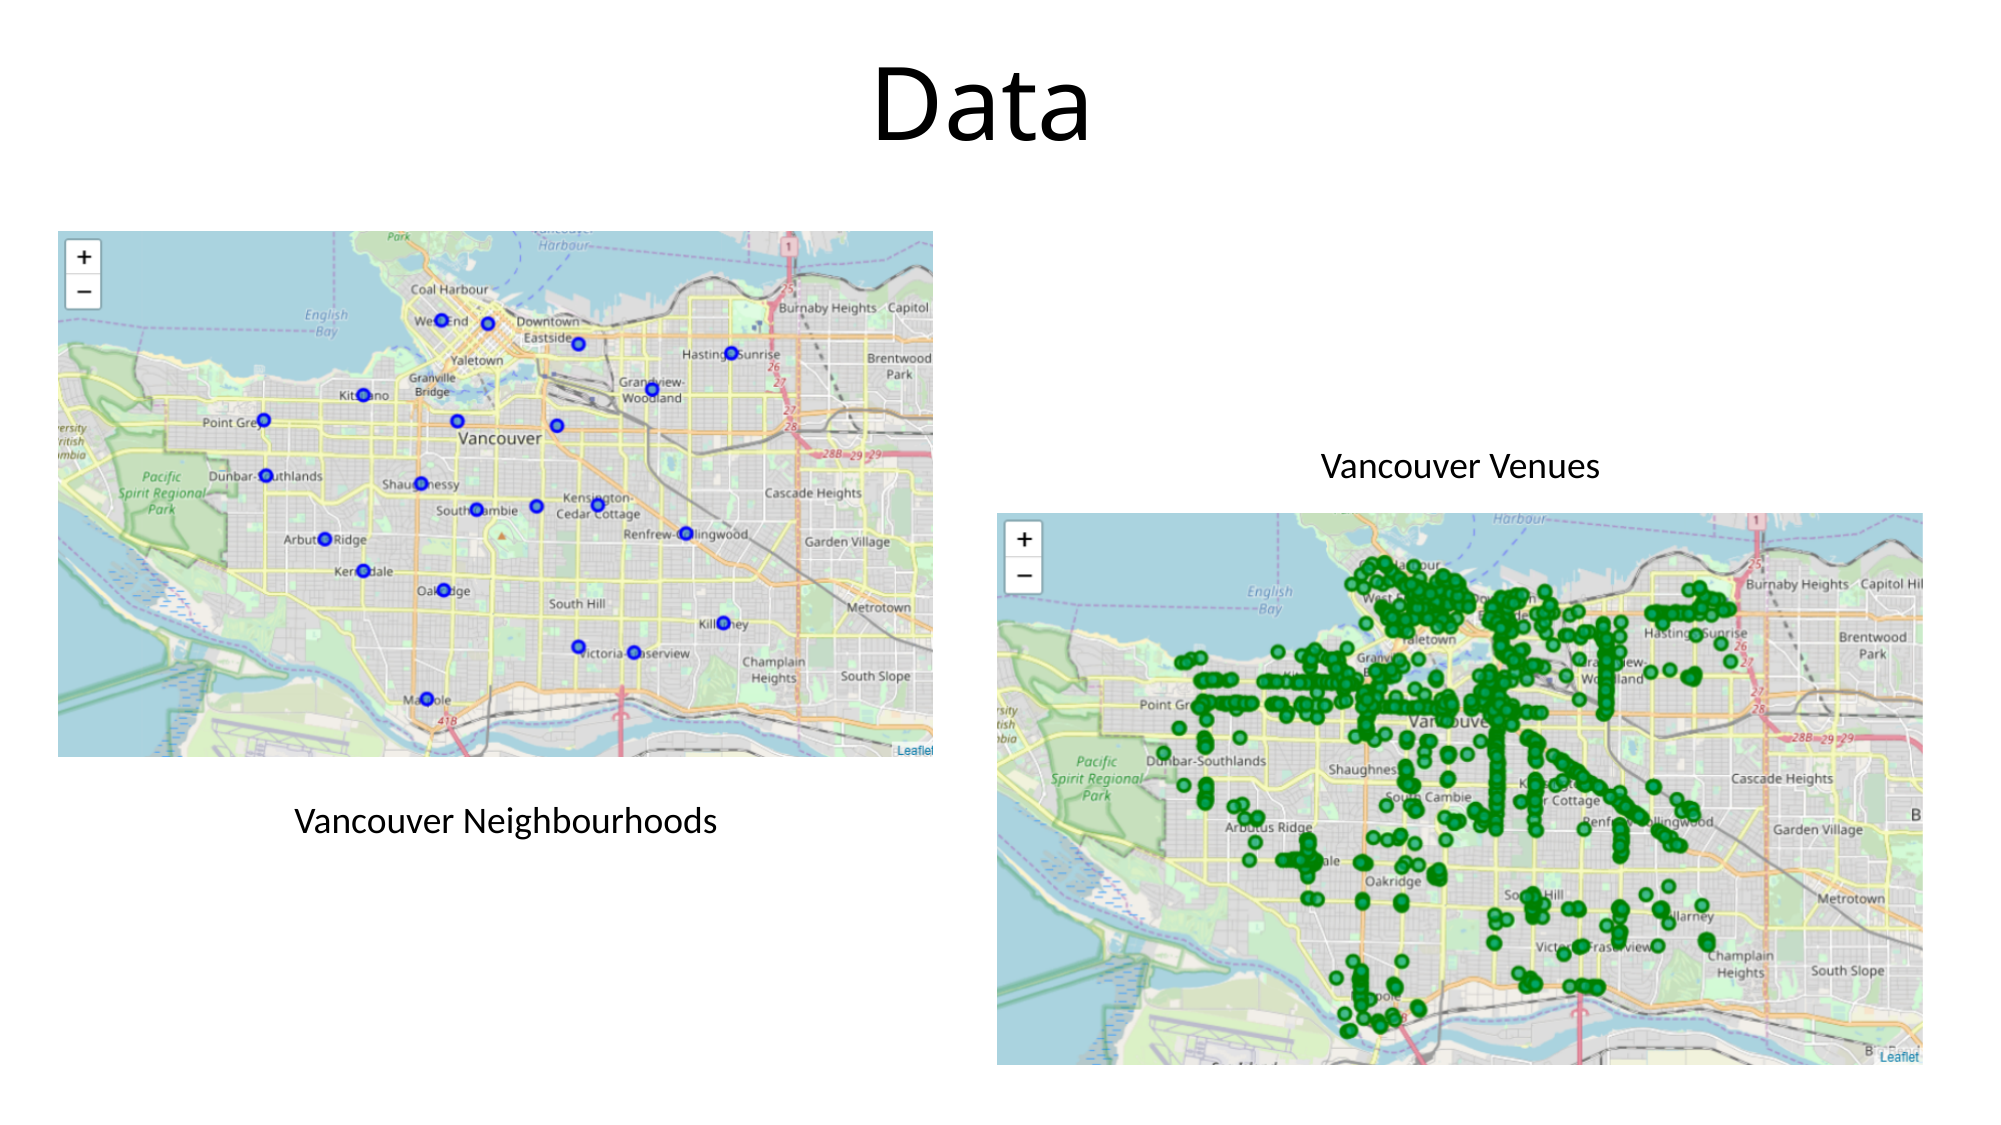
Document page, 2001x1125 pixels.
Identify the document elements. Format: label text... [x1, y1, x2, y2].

title Data [854, 17, 1141, 199]
text_box Vancouver Neighbourhoods [279, 789, 733, 849]
picture [58, 231, 933, 757]
picture [997, 513, 1925, 1065]
text_box Vancouver Venues [1306, 433, 1616, 493]
